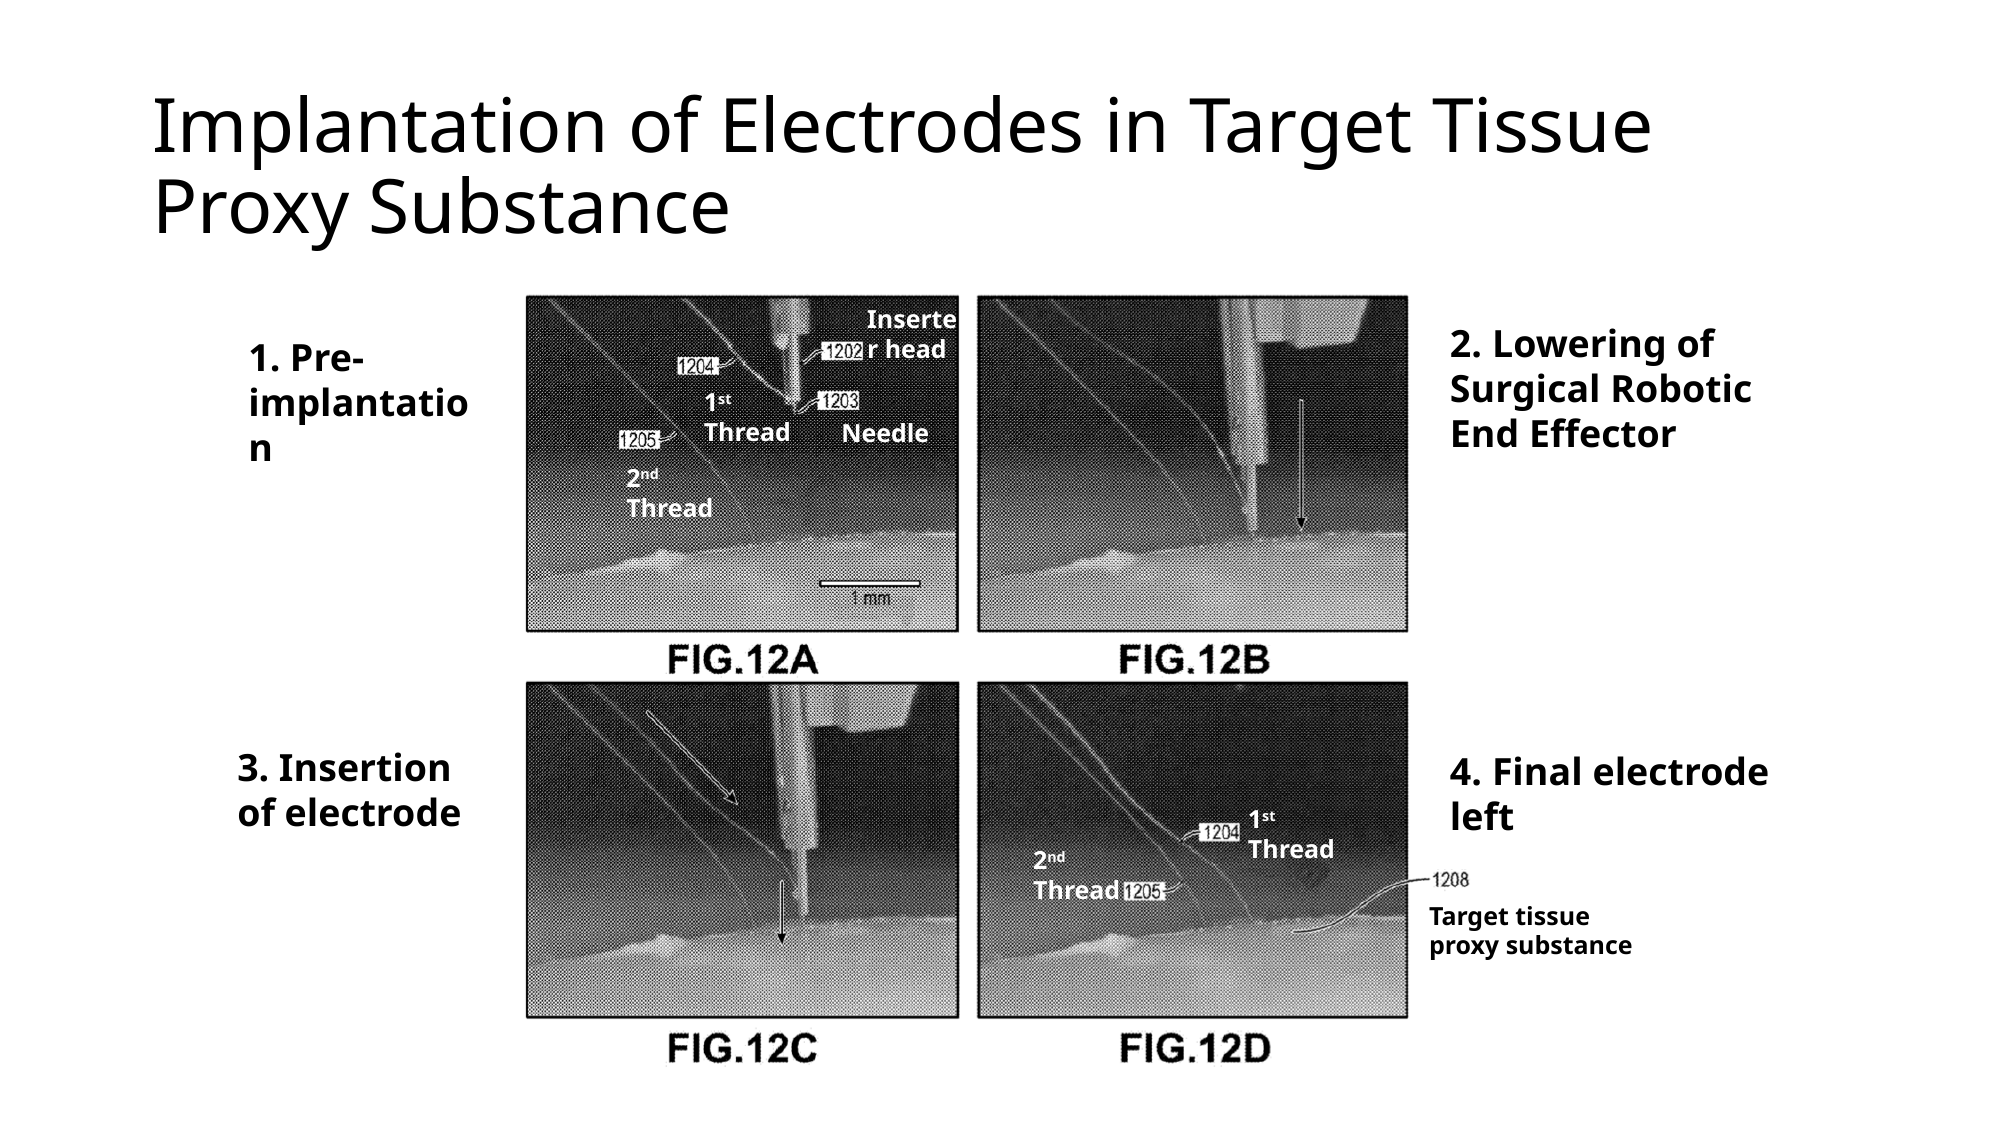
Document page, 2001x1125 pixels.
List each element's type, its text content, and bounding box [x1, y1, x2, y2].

text_box 3. Insertion of electrode [222, 736, 503, 842]
text_box 2. Lowering of Surgical Robotic End Effector [1497, 312, 1797, 462]
text_box 4. Final electrode left [1497, 740, 1797, 846]
text_box 1. Pre-implantation [233, 326, 490, 477]
title Implantation of Electrodes in Target Tissue Proxy Substance [137, 59, 1863, 278]
text_box Target tissue proxy substance [1497, 892, 1675, 968]
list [503, 276, 1497, 1086]
